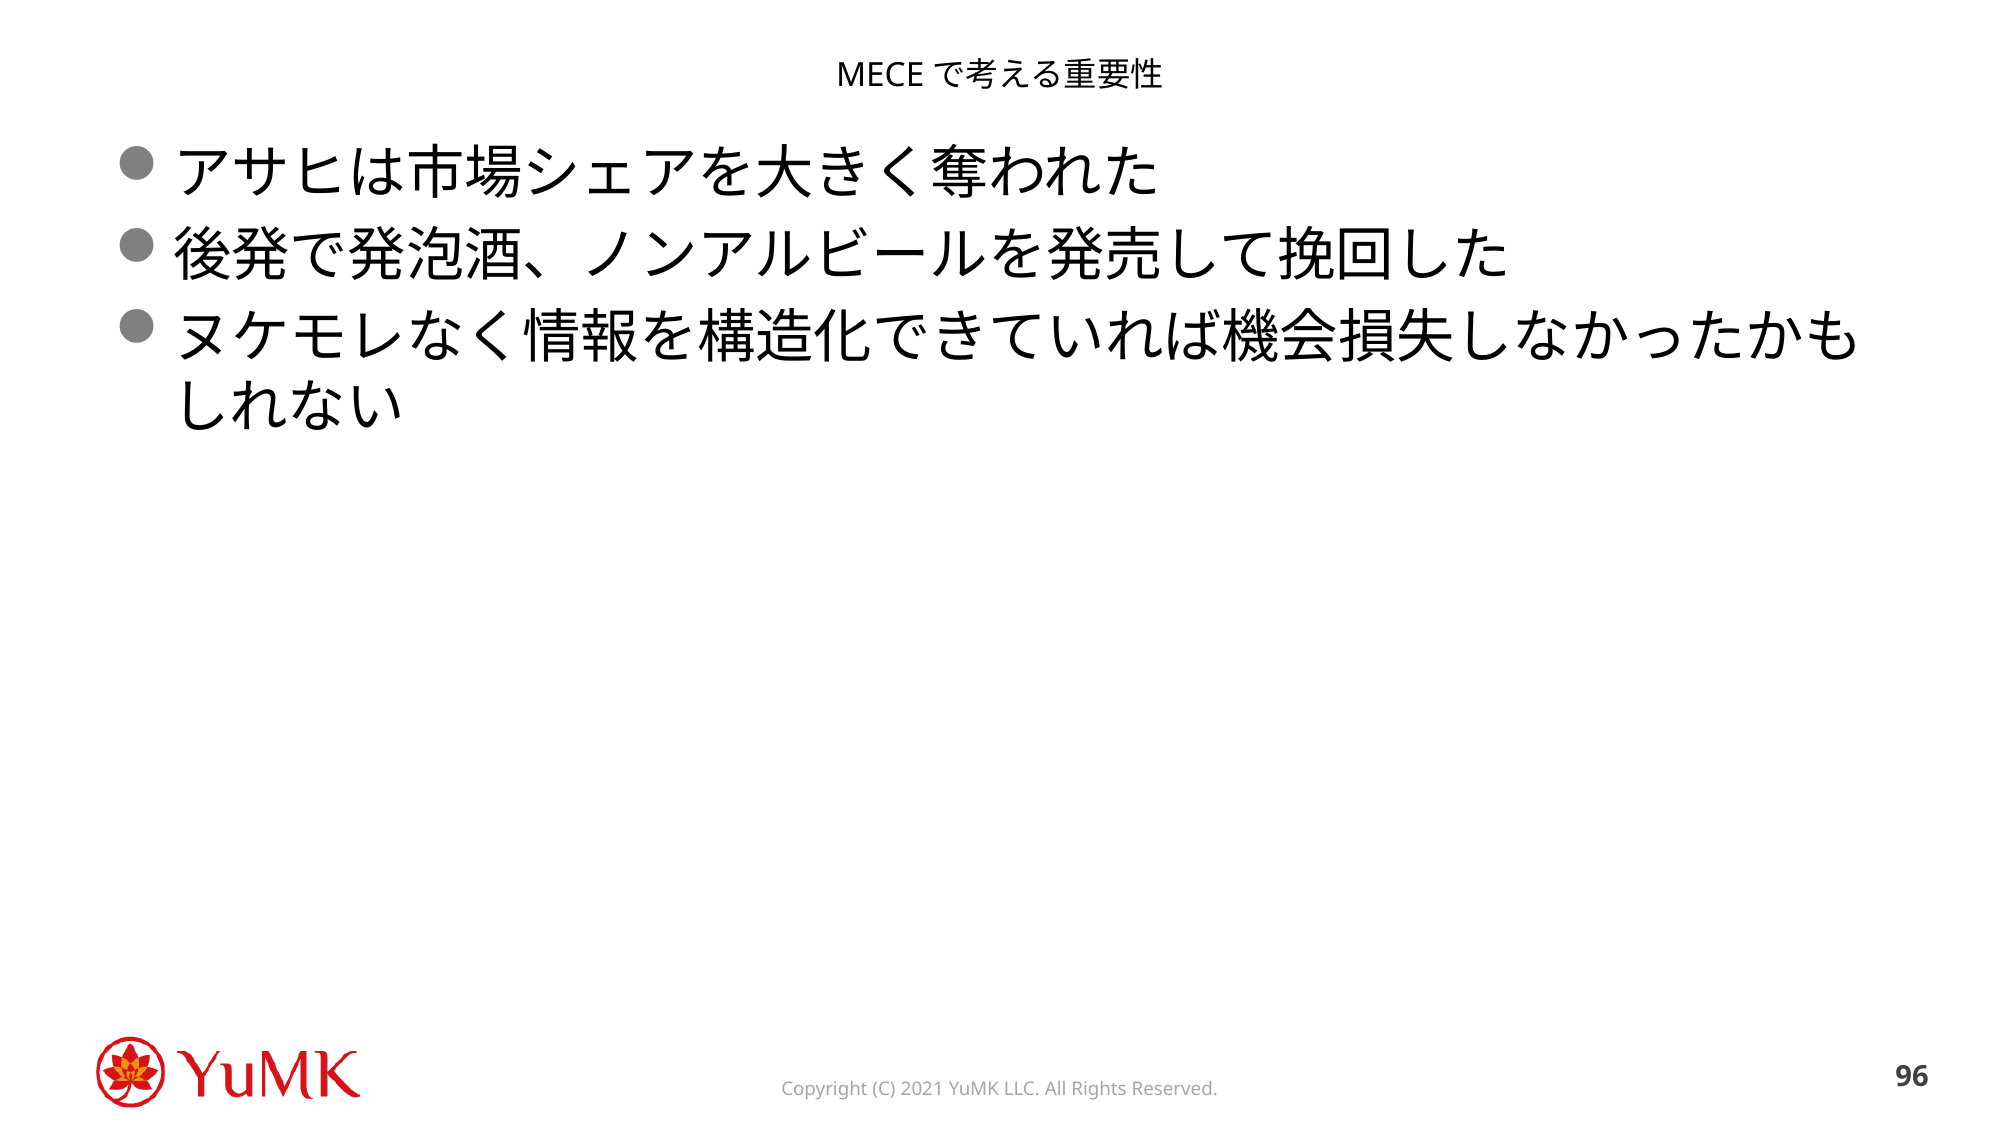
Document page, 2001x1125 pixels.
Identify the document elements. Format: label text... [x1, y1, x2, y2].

slide_number 95 [1477, 1047, 1944, 1108]
title MECEで考える重要性 [99, 32, 1900, 113]
picture [90, 1035, 365, 1108]
list アサヒは市場シェアを大きく奪われた 後発で発泡酒、ノンアルビールを発売して挽回した ヌケモレなく情報を構造化できていれば機会損失しなかったかもしれない [99, 128, 1900, 997]
